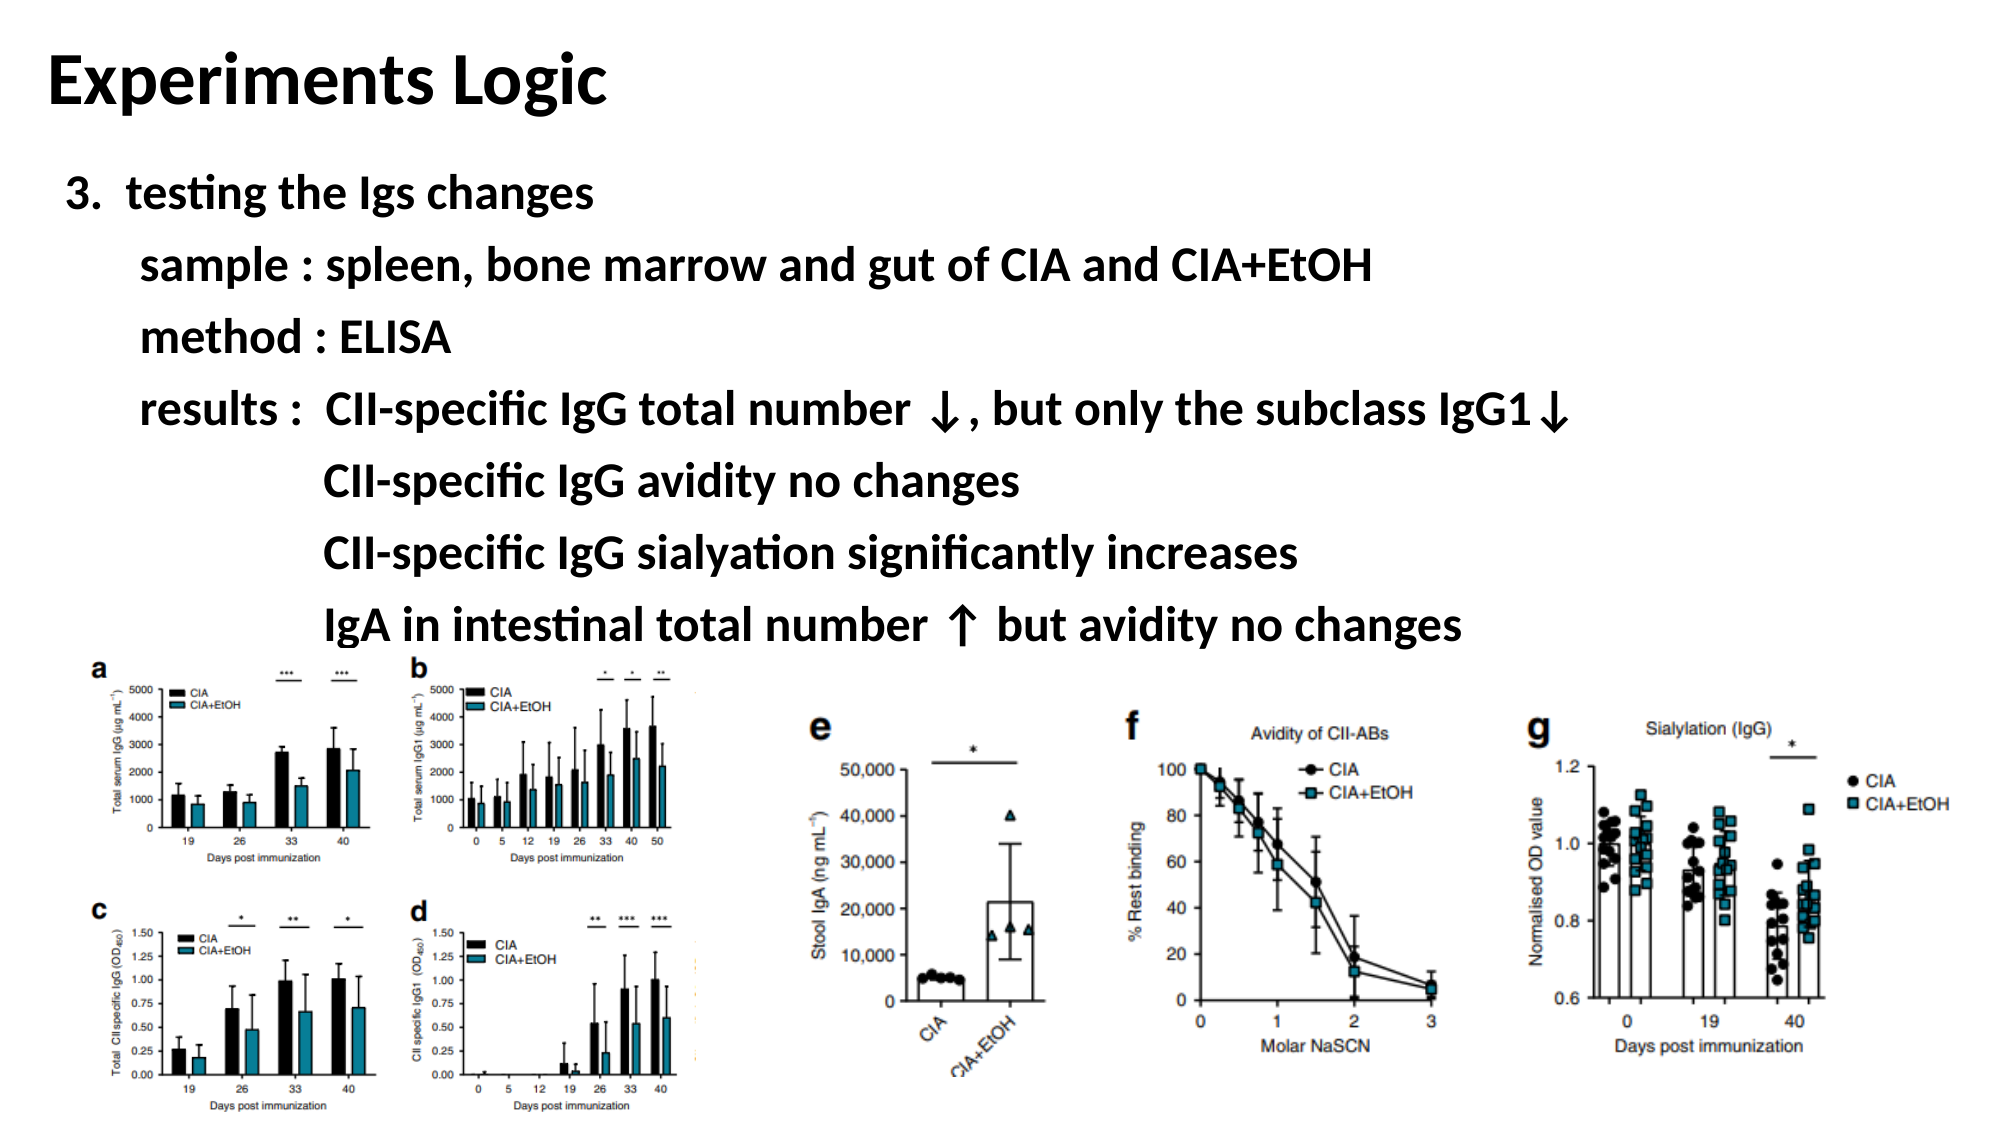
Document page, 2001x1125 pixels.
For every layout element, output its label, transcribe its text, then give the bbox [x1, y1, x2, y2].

text_box 3. testing the Igs changes sample : spleen, bone marrow and gut of CIA and CIA+EtOH method : ELISA results : CII-specific IgG total number ↓, but only the subclass IgG1↓ CII-specific IgG avidity no changes CII-specific IgG sialyation significantly increases IgA in intestinal total number ↑ but avidity no changes [49, 139, 2000, 1042]
picture [63, 648, 696, 1125]
picture [784, 679, 2000, 1077]
subtitle Experiments Logic [32, 32, 826, 108]
